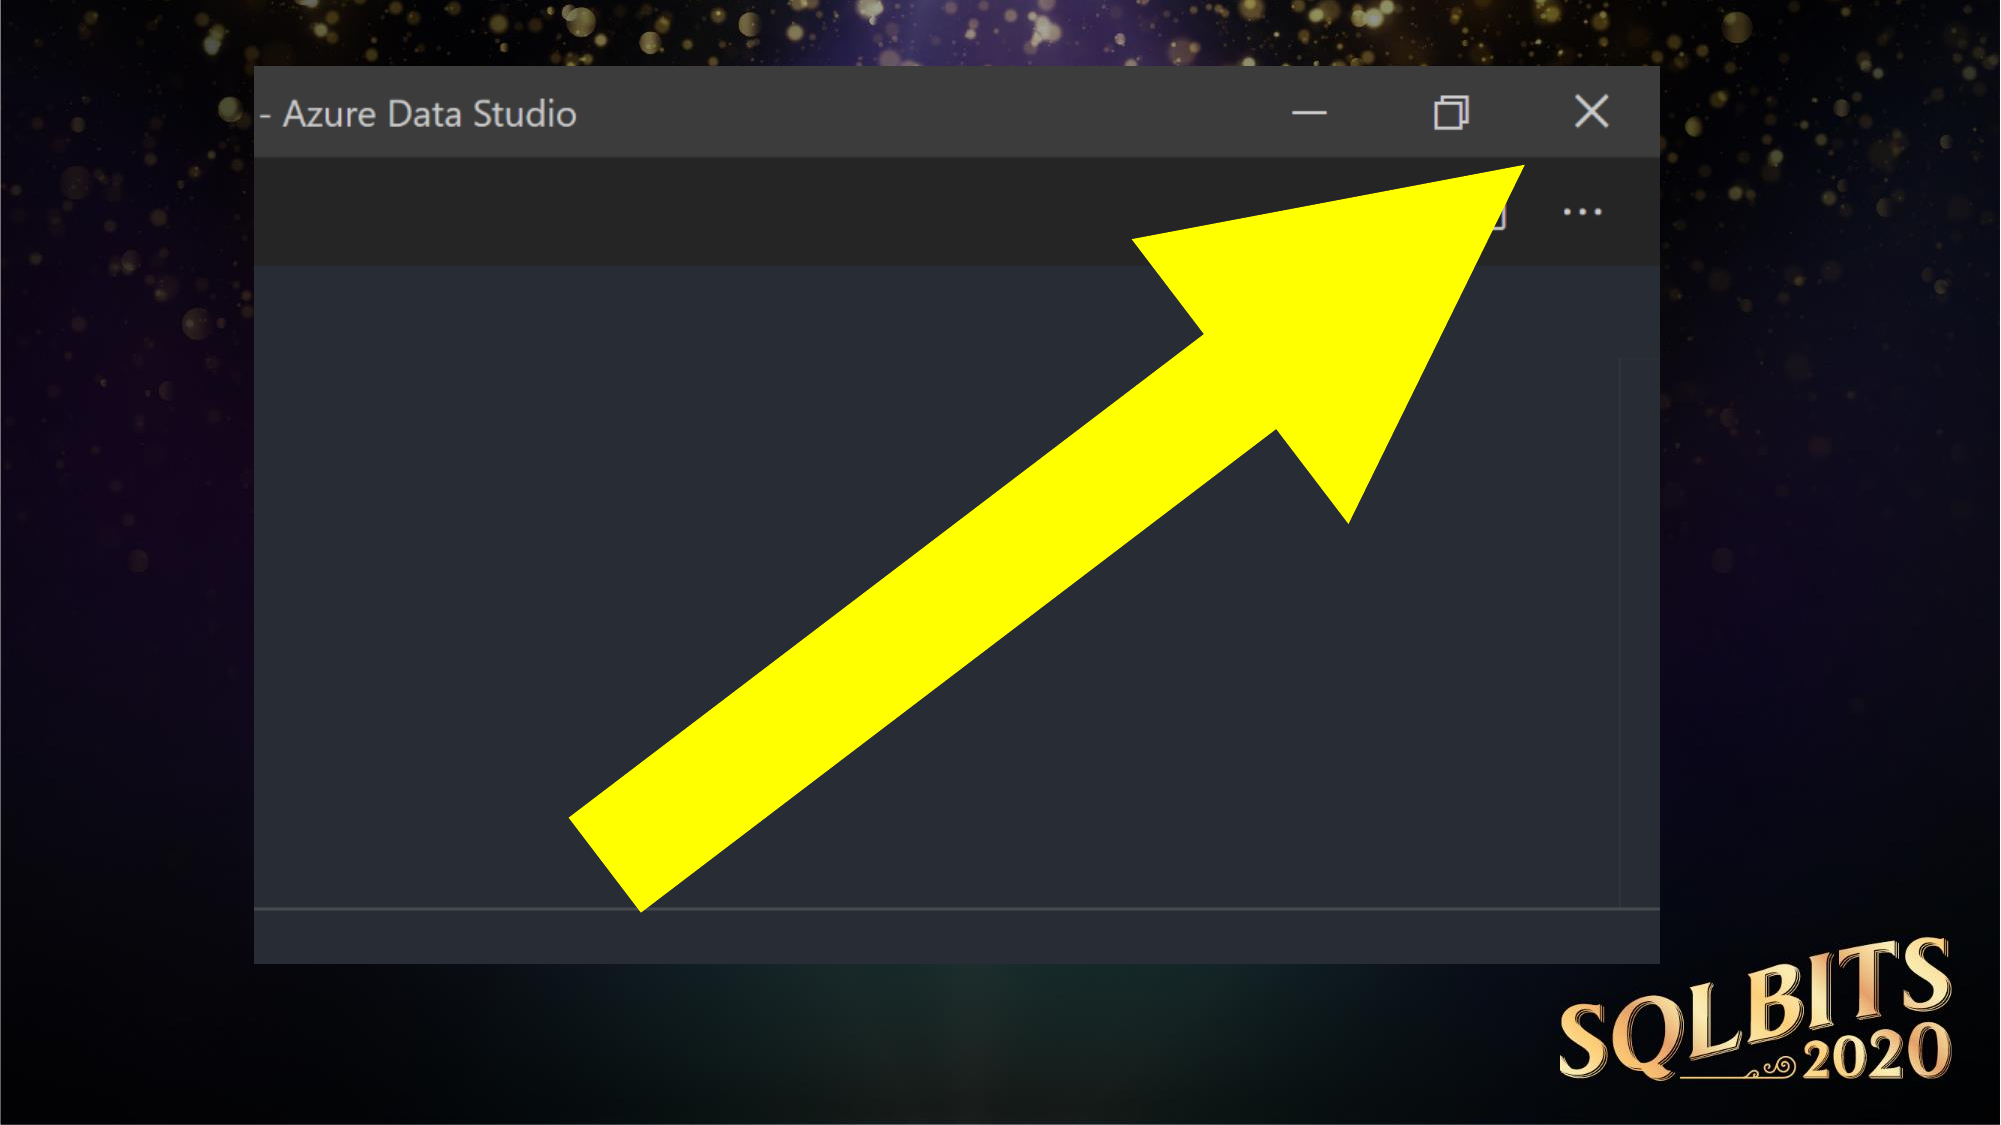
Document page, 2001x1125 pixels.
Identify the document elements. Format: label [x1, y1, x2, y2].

picture [0, 0, 2000, 1125]
text_box [604, 164, 1525, 866]
